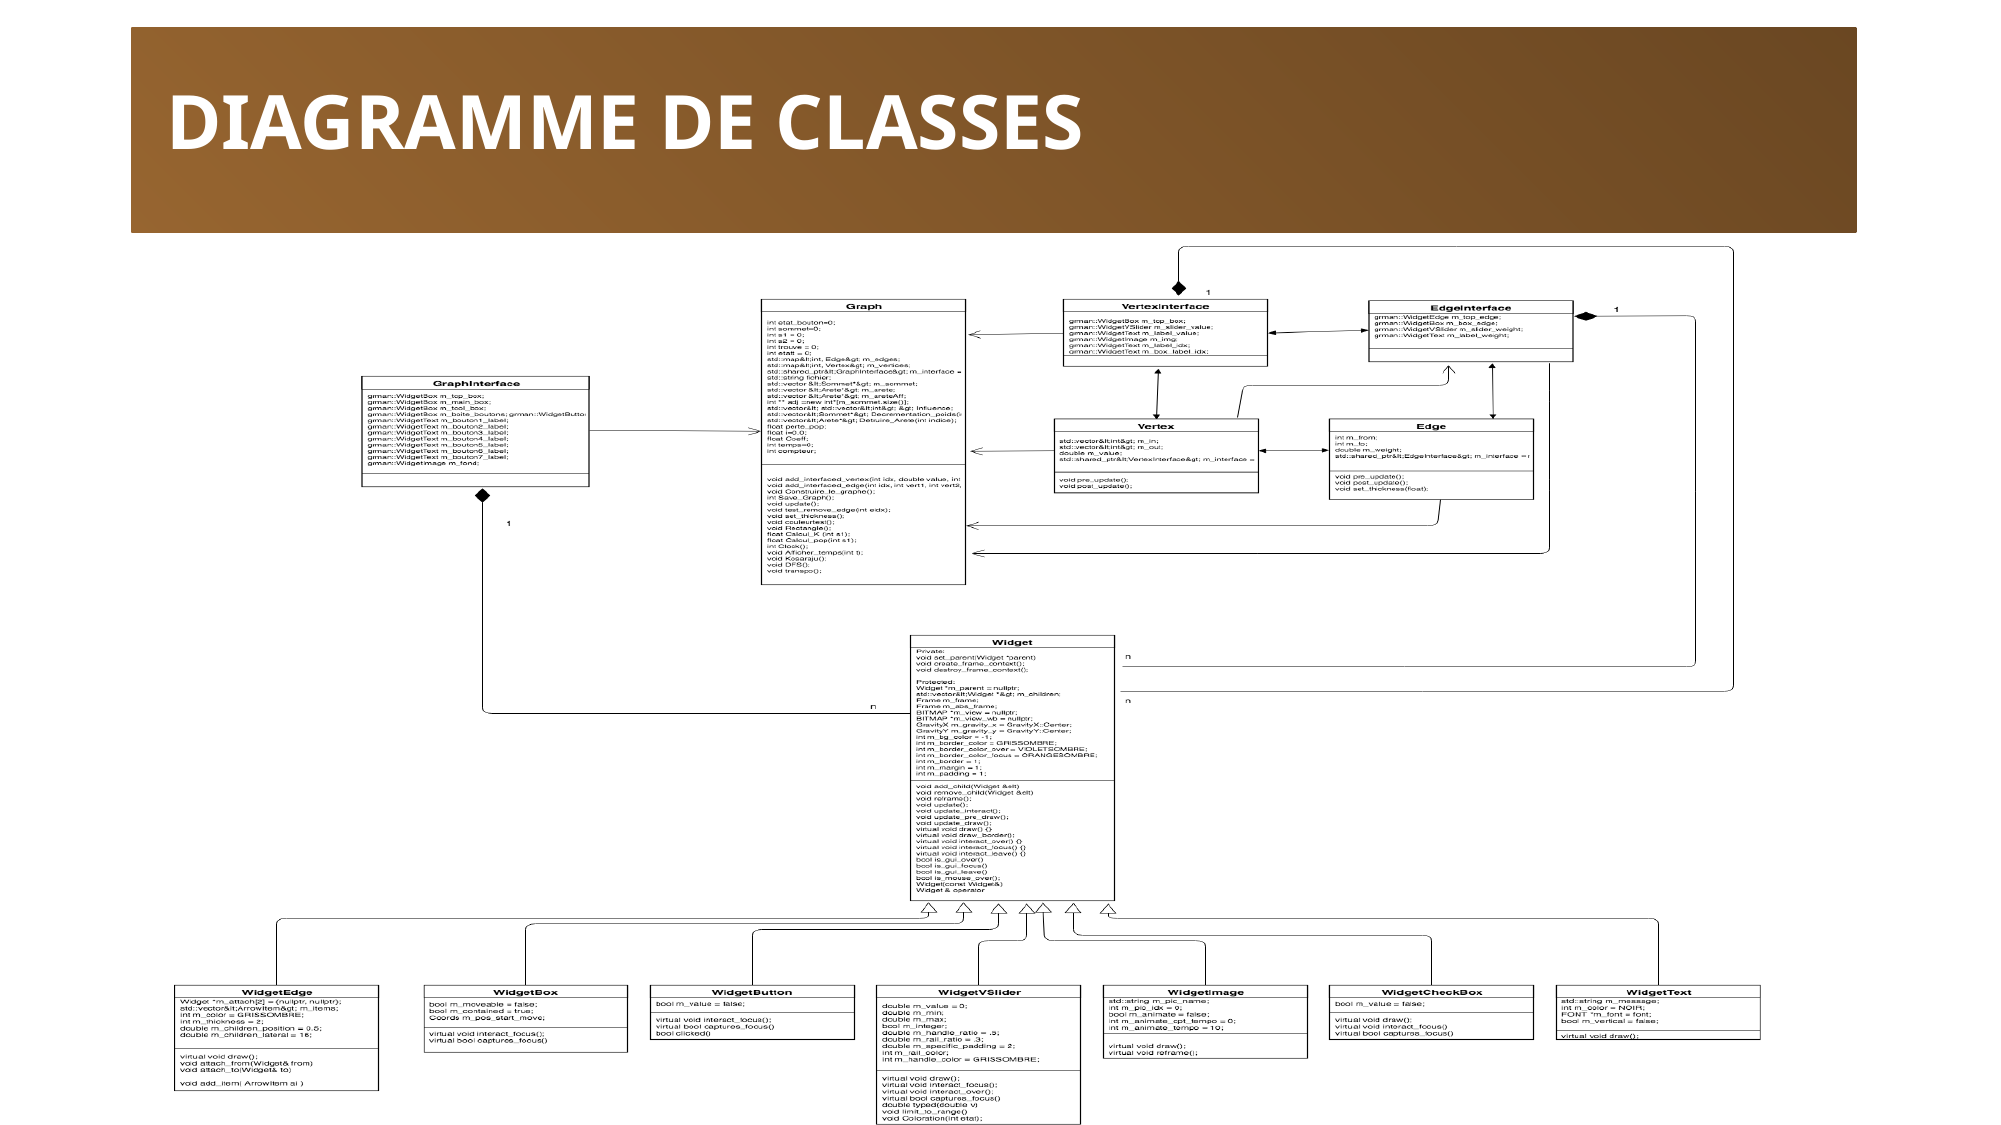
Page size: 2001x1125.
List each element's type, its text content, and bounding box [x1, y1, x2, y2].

title DIAGRAMME DE CLASSES [131, 27, 1857, 233]
picture [174, 232, 1761, 1125]
